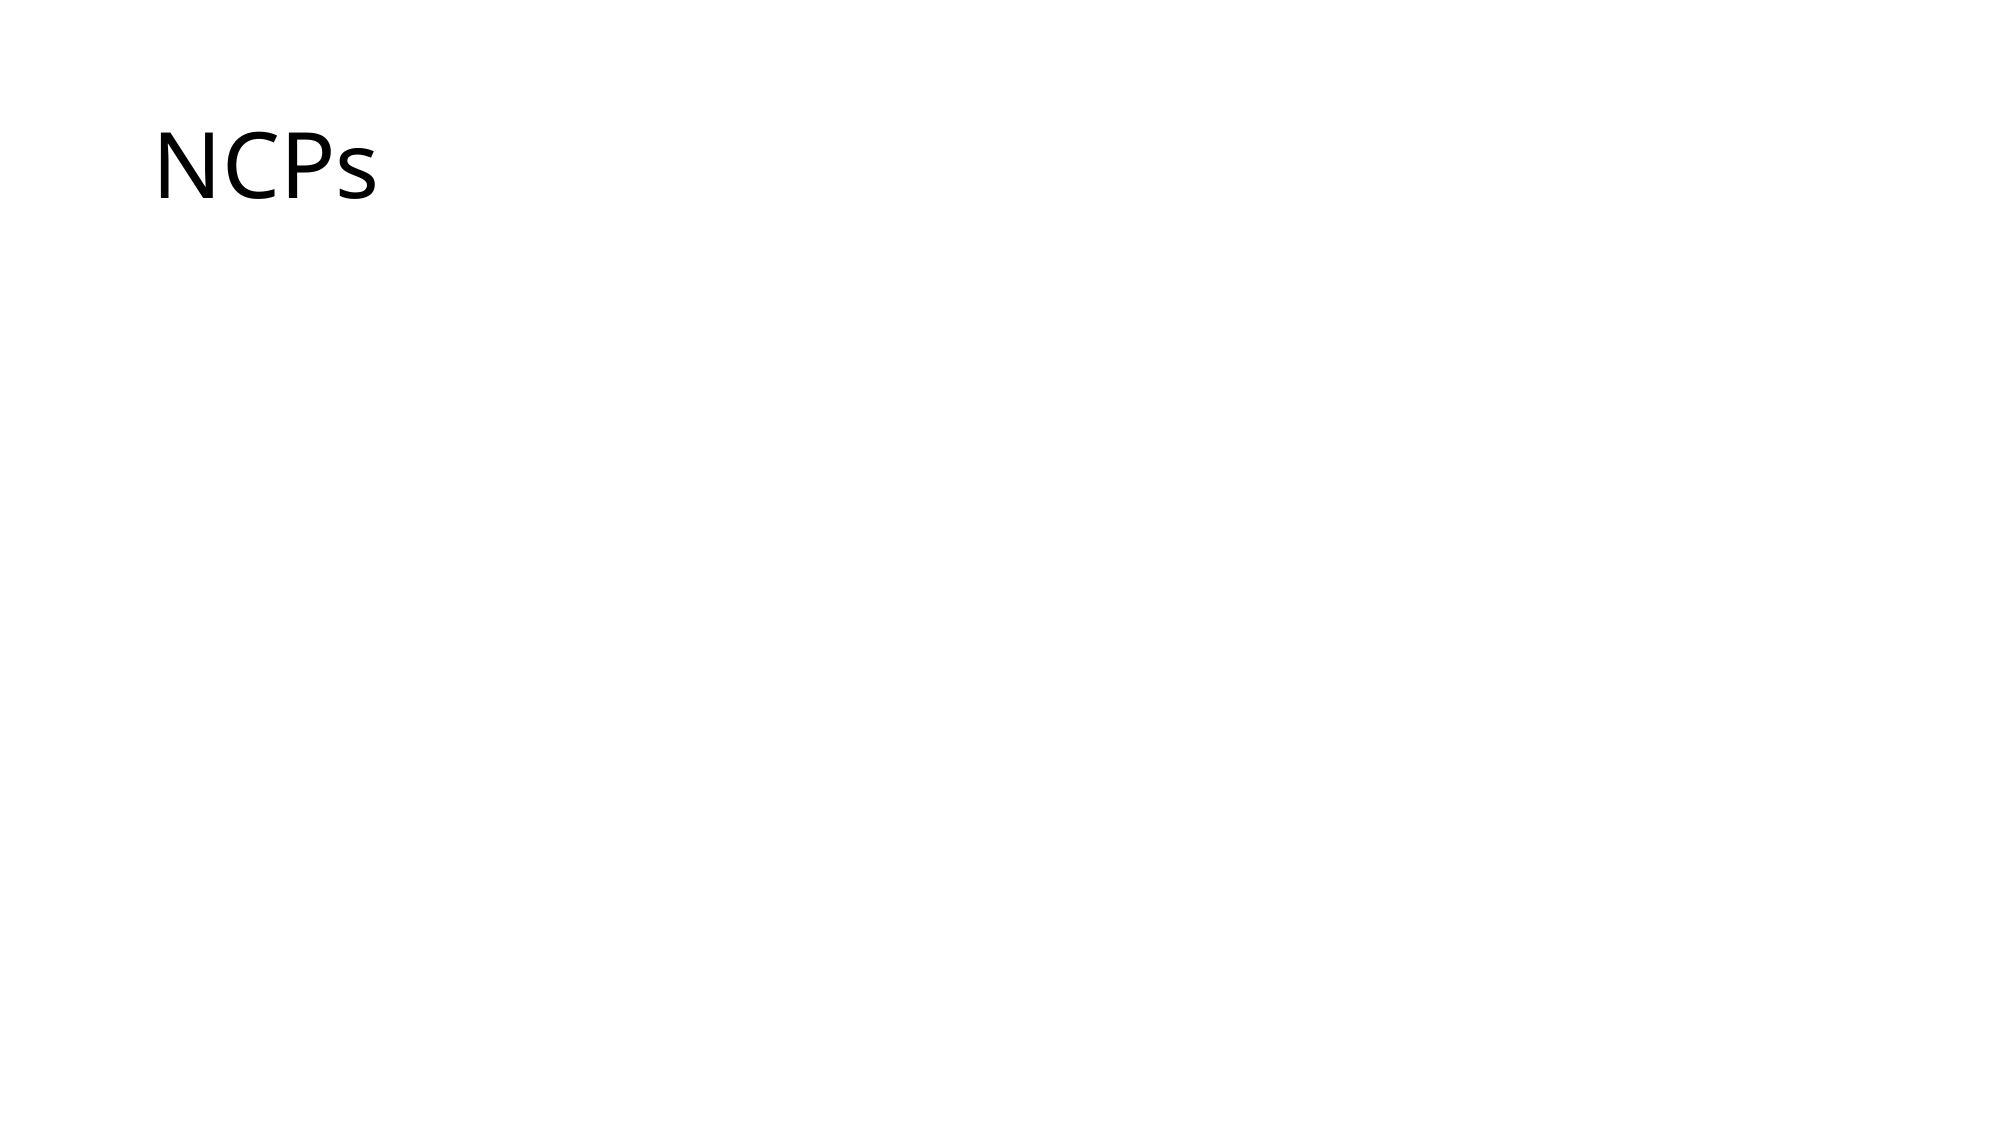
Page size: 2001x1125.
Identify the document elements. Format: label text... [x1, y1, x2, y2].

title NCPs [137, 59, 1863, 278]
